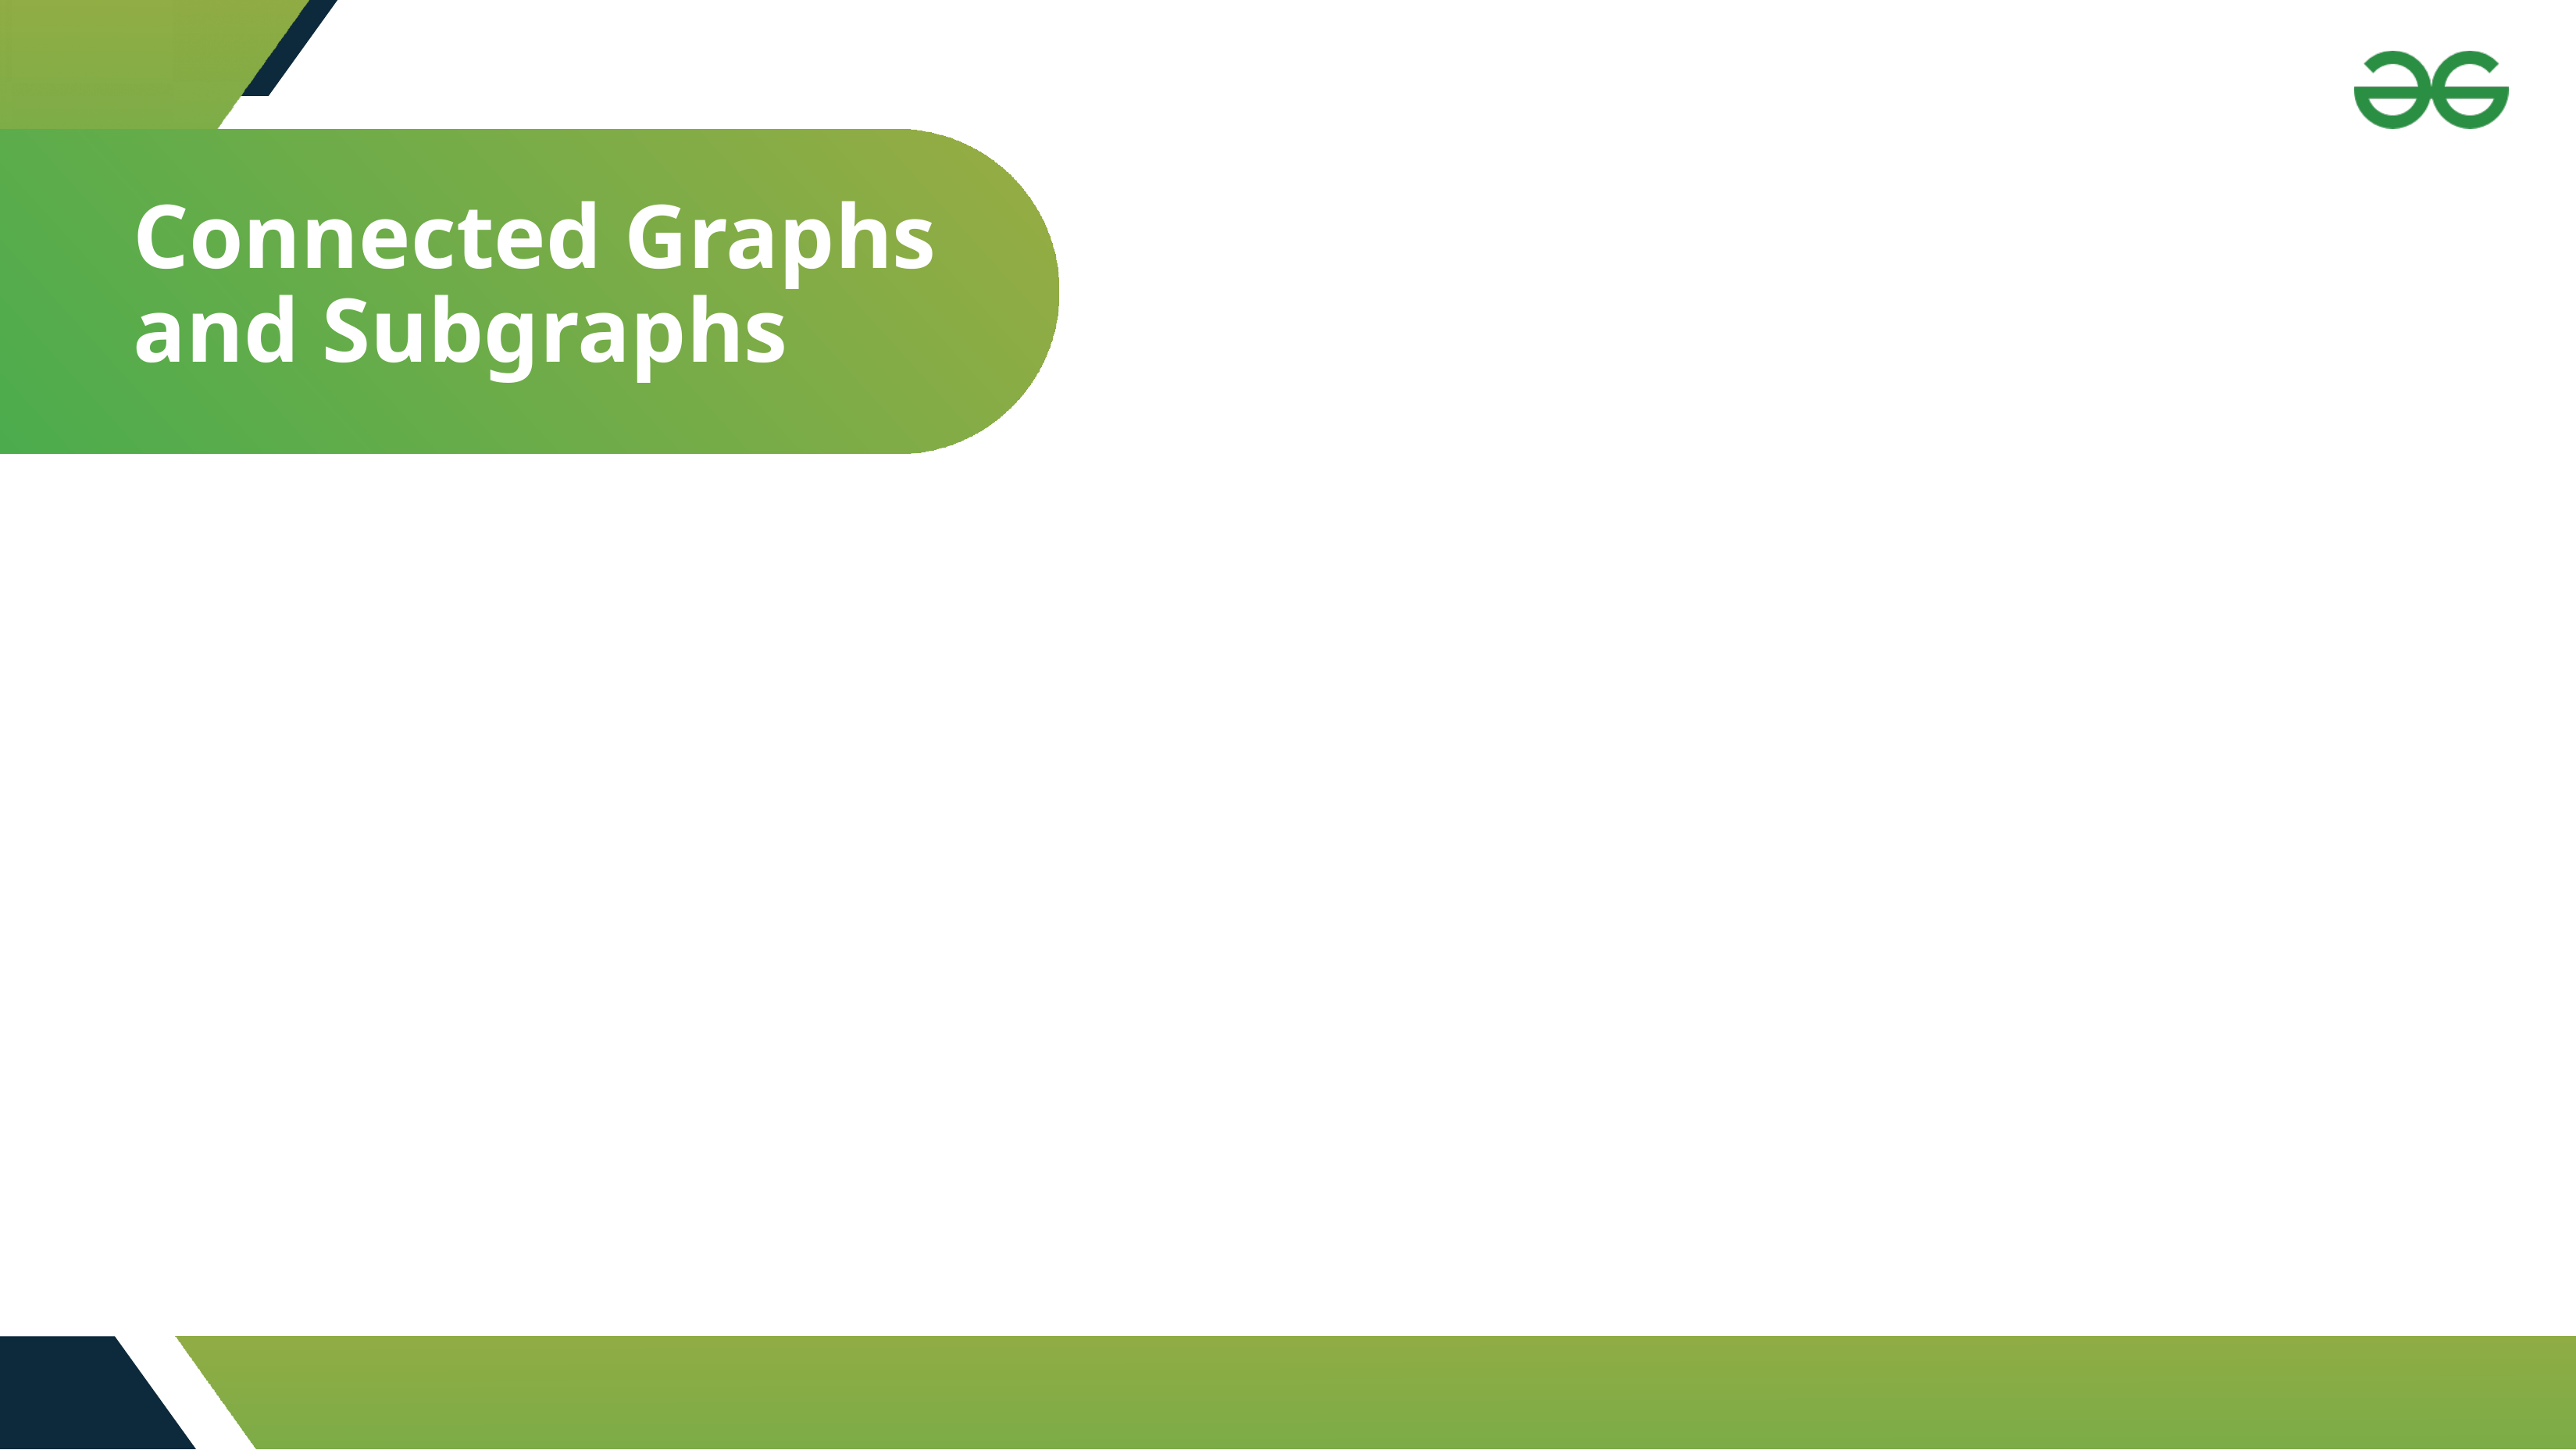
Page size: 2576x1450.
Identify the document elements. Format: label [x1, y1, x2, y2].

picture [0, 0, 1060, 454]
picture [2353, 50, 2509, 130]
text_box [0, 1336, 2576, 1450]
